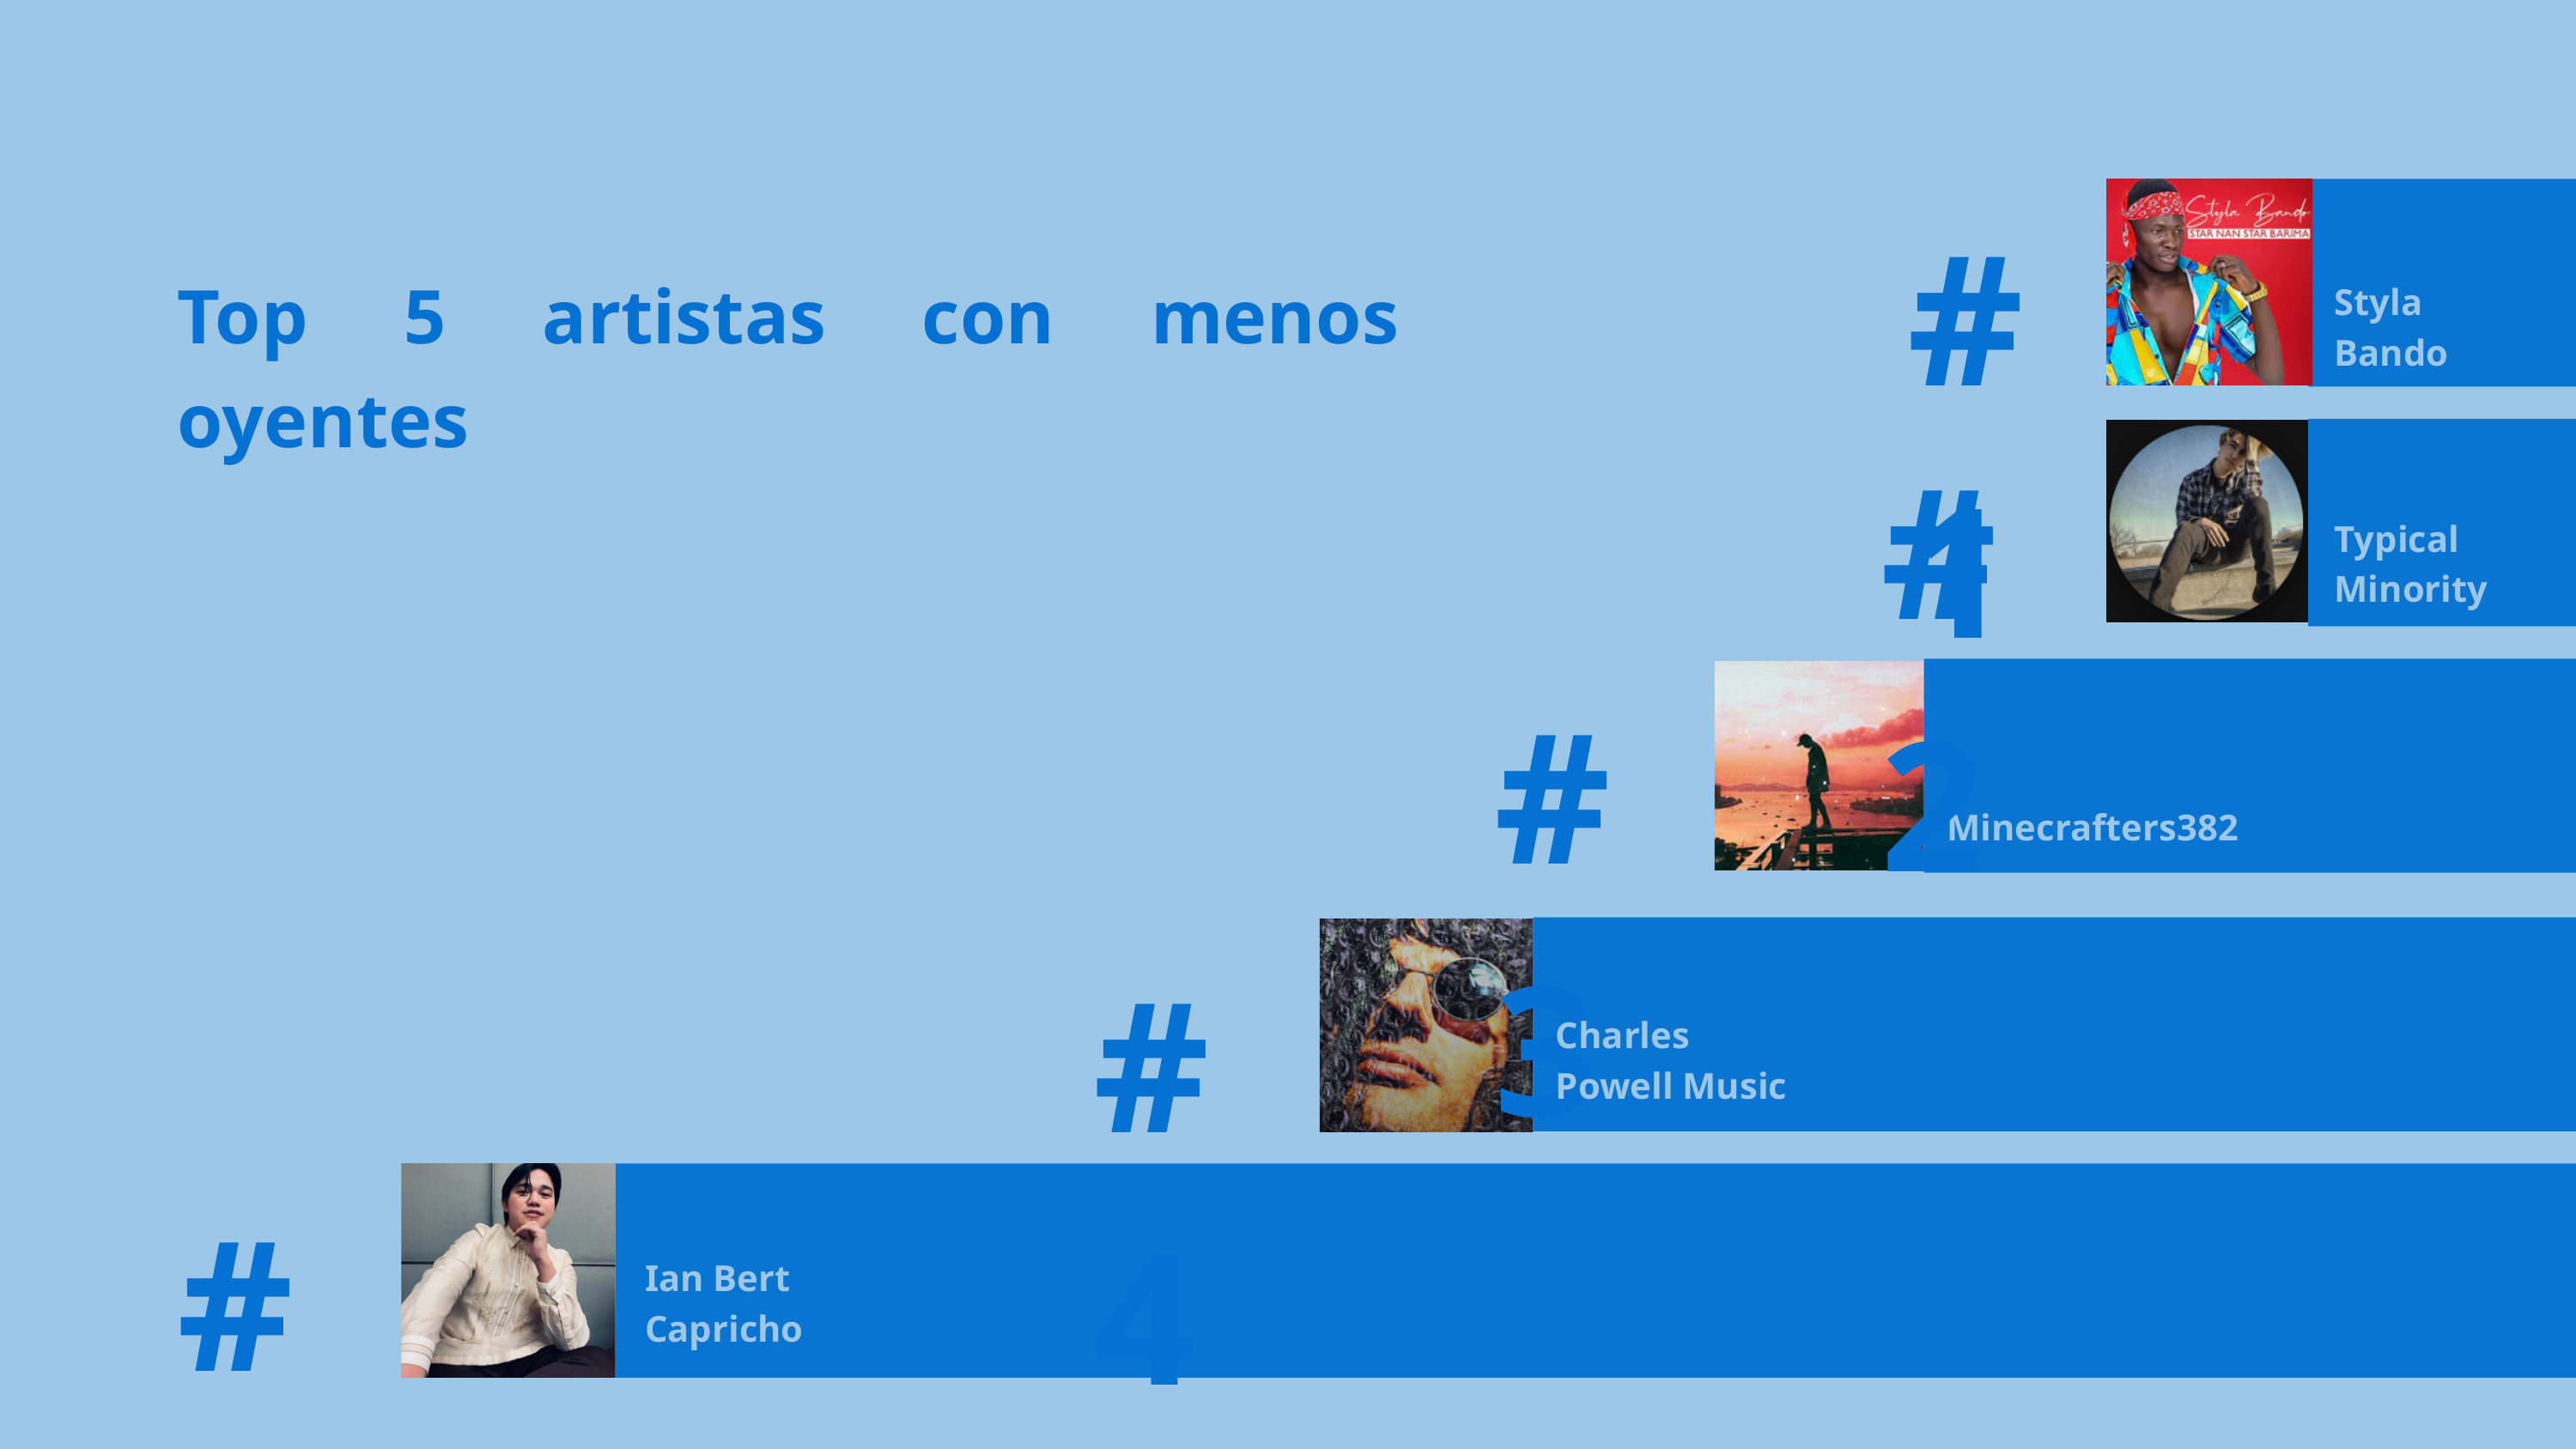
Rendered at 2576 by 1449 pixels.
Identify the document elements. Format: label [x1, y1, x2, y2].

text_box [2105, 179, 2313, 385]
text_box [2338, 148, 2547, 387]
text_box [1489, 289, 1704, 1449]
text_box [401, 1163, 616, 1378]
text_box [2338, 387, 2547, 658]
text_box [2105, 420, 2309, 500]
text_box [1714, 660, 1924, 871]
text_box [0, 0, 2576, 1449]
text_box [1947, 501, 2163, 1449]
text_box [2143, 439, 2358, 1093]
text_box [1319, 918, 1484, 1132]
